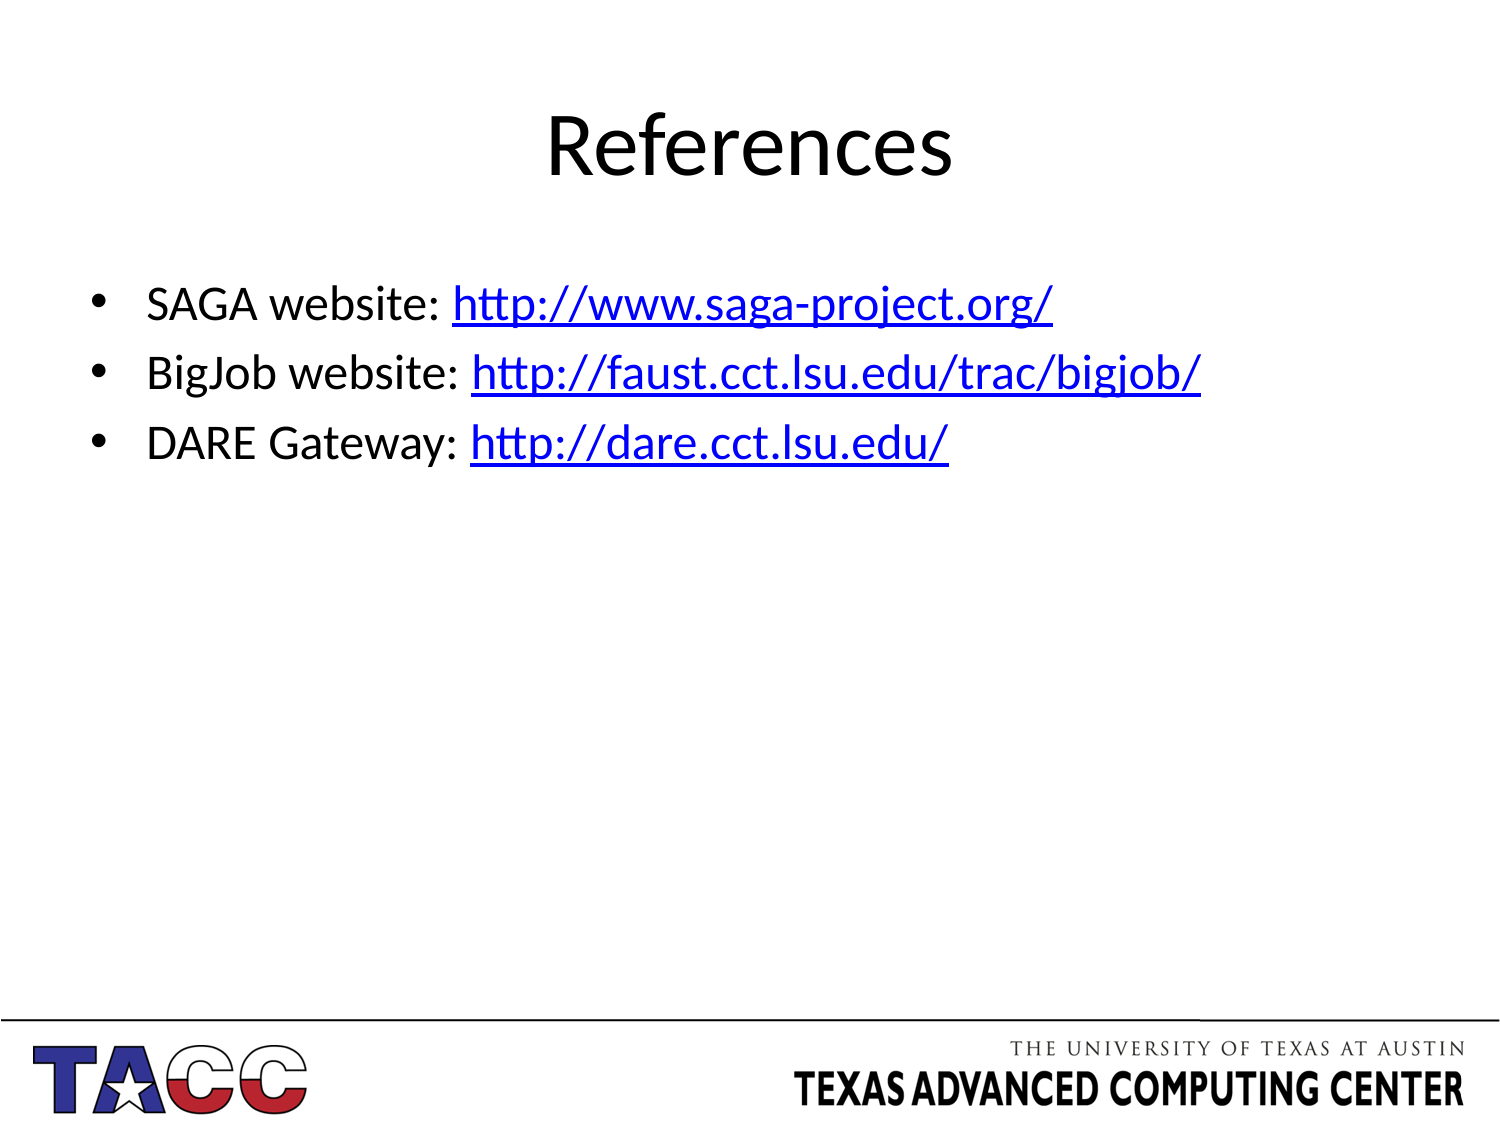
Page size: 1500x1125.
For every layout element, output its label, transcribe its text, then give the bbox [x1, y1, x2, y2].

picture [0, 1018, 1500, 1125]
title References [75, 45, 1425, 233]
list SAGA website: http://www.saga-project.org/ BigJob website: http://faust.cct.lsu.edu/trac/bigjob/ DARE Gateway: http://dare.cct.lsu.edu/ [75, 262, 1425, 1005]
